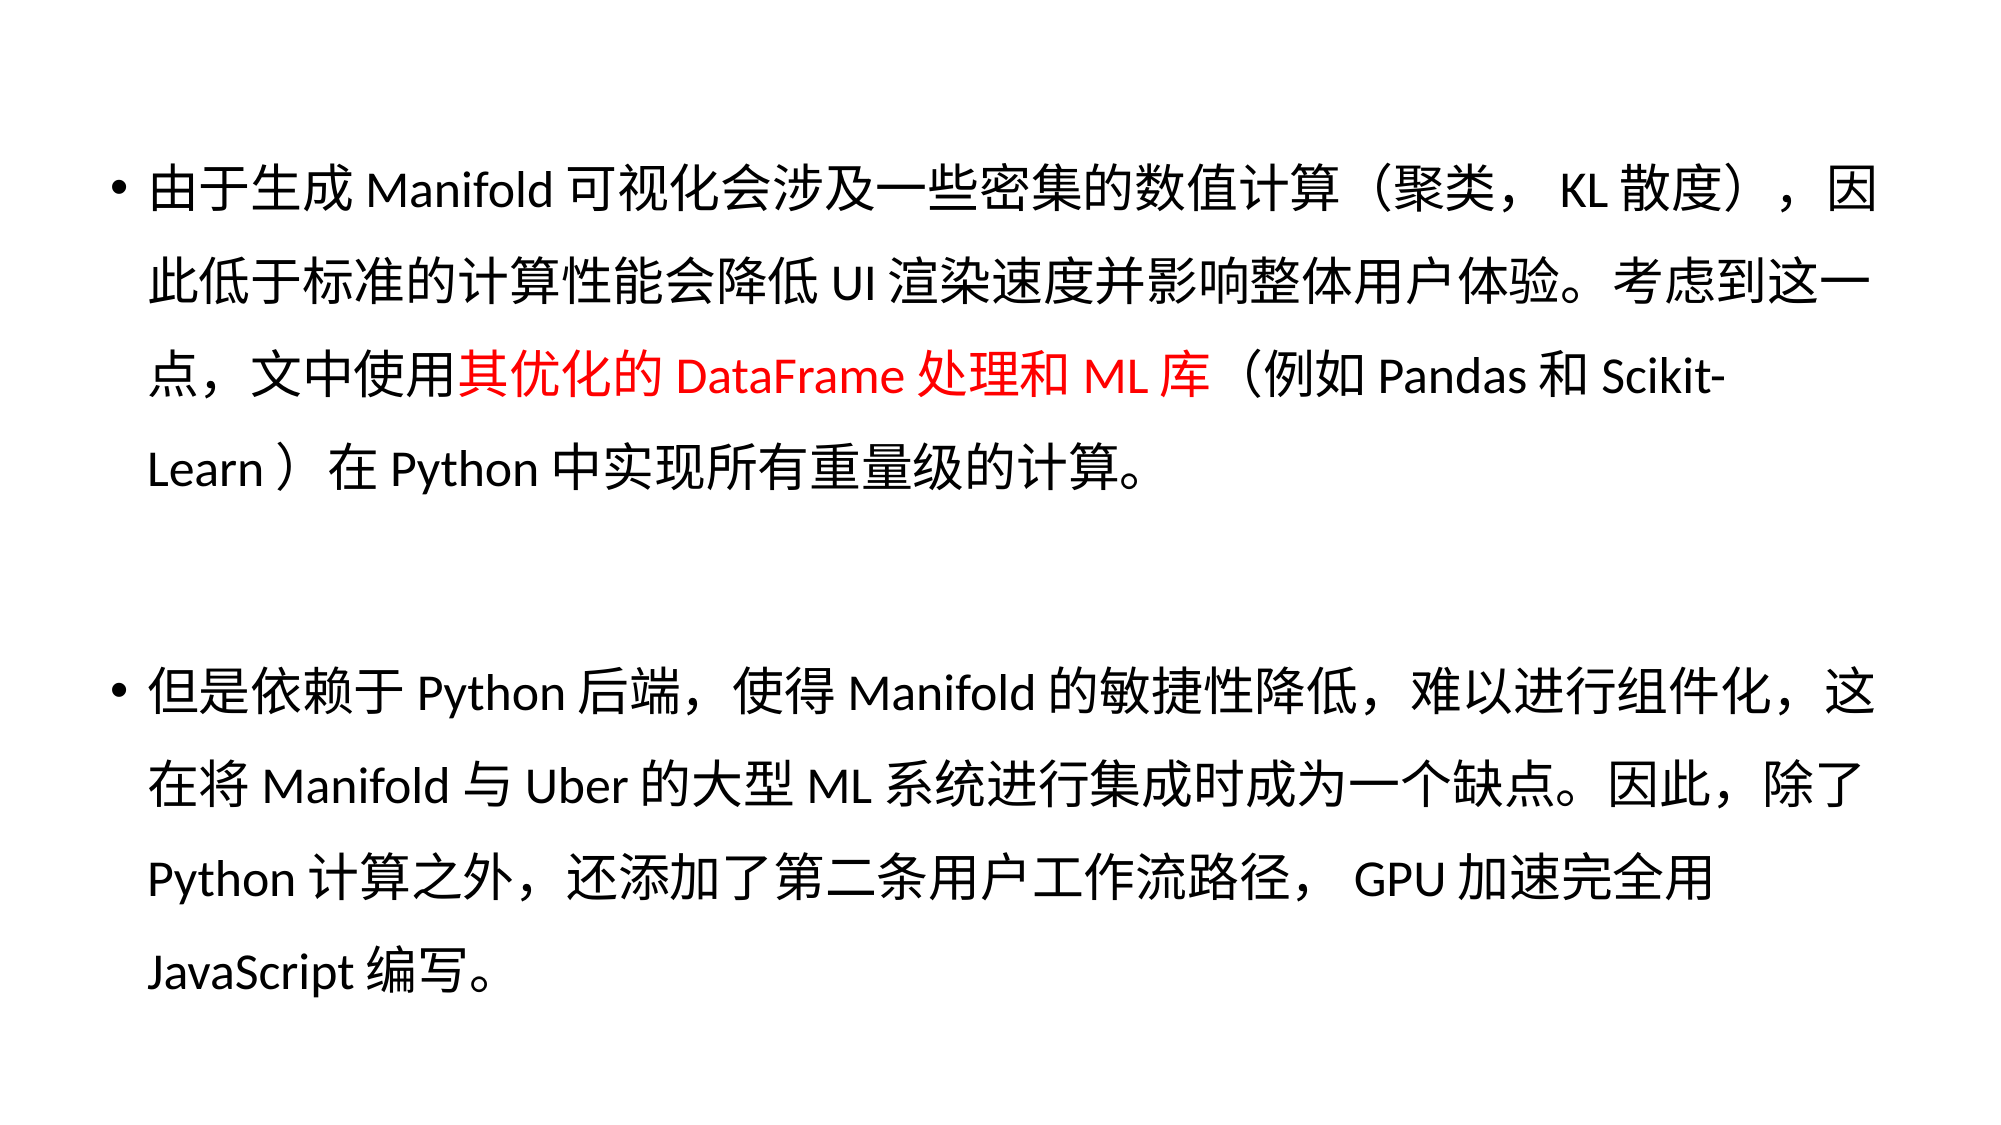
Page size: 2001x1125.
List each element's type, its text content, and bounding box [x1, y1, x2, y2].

list 由于生成Manifold可视化会涉及一些密集的数值计算（聚类，KL散度），因此低于标准的计算性能会降低UI渲染速度并影响整体用户体验。考虑到这一点，文中使用其优化的DataFrame处理和ML库（例如Pandas和Scikit-Learn）在Python中实现所有重量级的计算。 但是依赖于Python后端，使得Manifold的敏捷性降低，难以进行组件化，这在将Manifold与Uber的大型ML系统进行集成时成为一个缺点。因此，除了Python计算之外，还添加了第二条用户工作流路径，GPU加速完全用JavaScript编写。 [95, 116, 1921, 1014]
